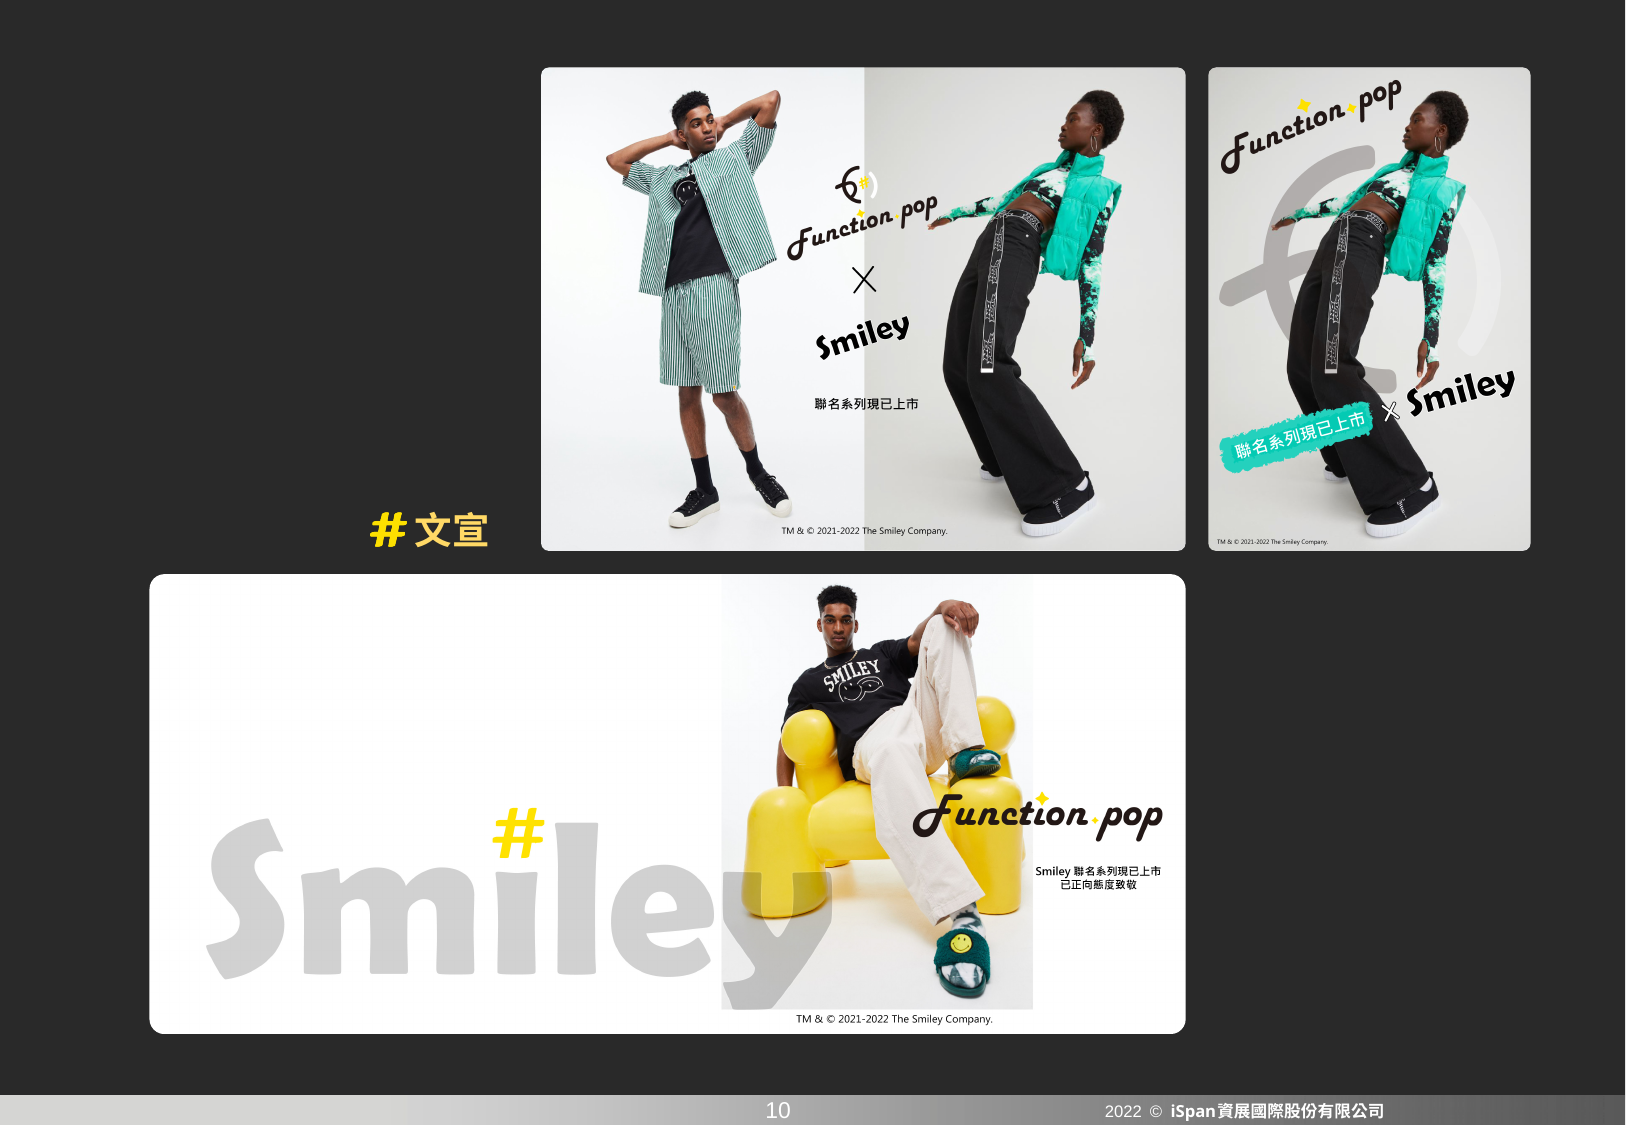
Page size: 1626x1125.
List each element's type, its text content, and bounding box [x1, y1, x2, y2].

text_box 文宣 [264, 496, 640, 563]
picture [0, 0, 1626, 1125]
